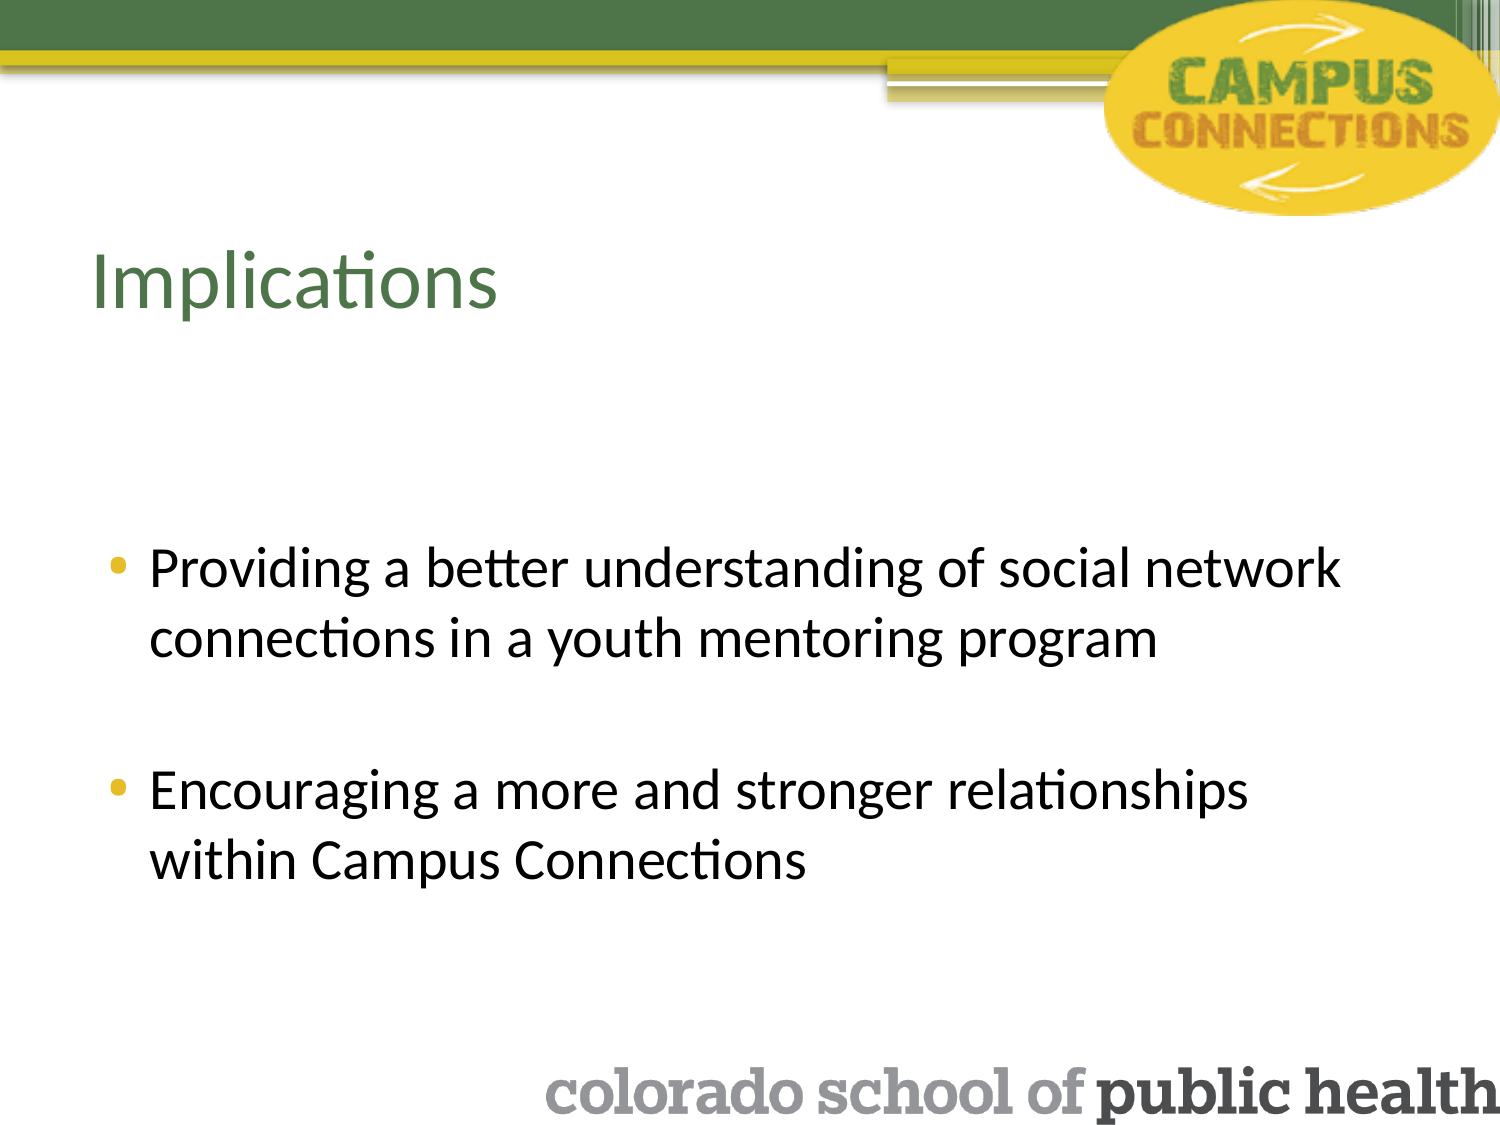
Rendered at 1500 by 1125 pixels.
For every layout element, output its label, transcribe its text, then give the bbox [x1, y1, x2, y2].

list Providing a better understanding of social network connections in a youth mentoring program Encouraging a more and stronger relationships within Campus Connections [74, 368, 1426, 1079]
title Implications [74, 187, 1426, 363]
picture [546, 1066, 1500, 1125]
picture [1103, 0, 1500, 216]
